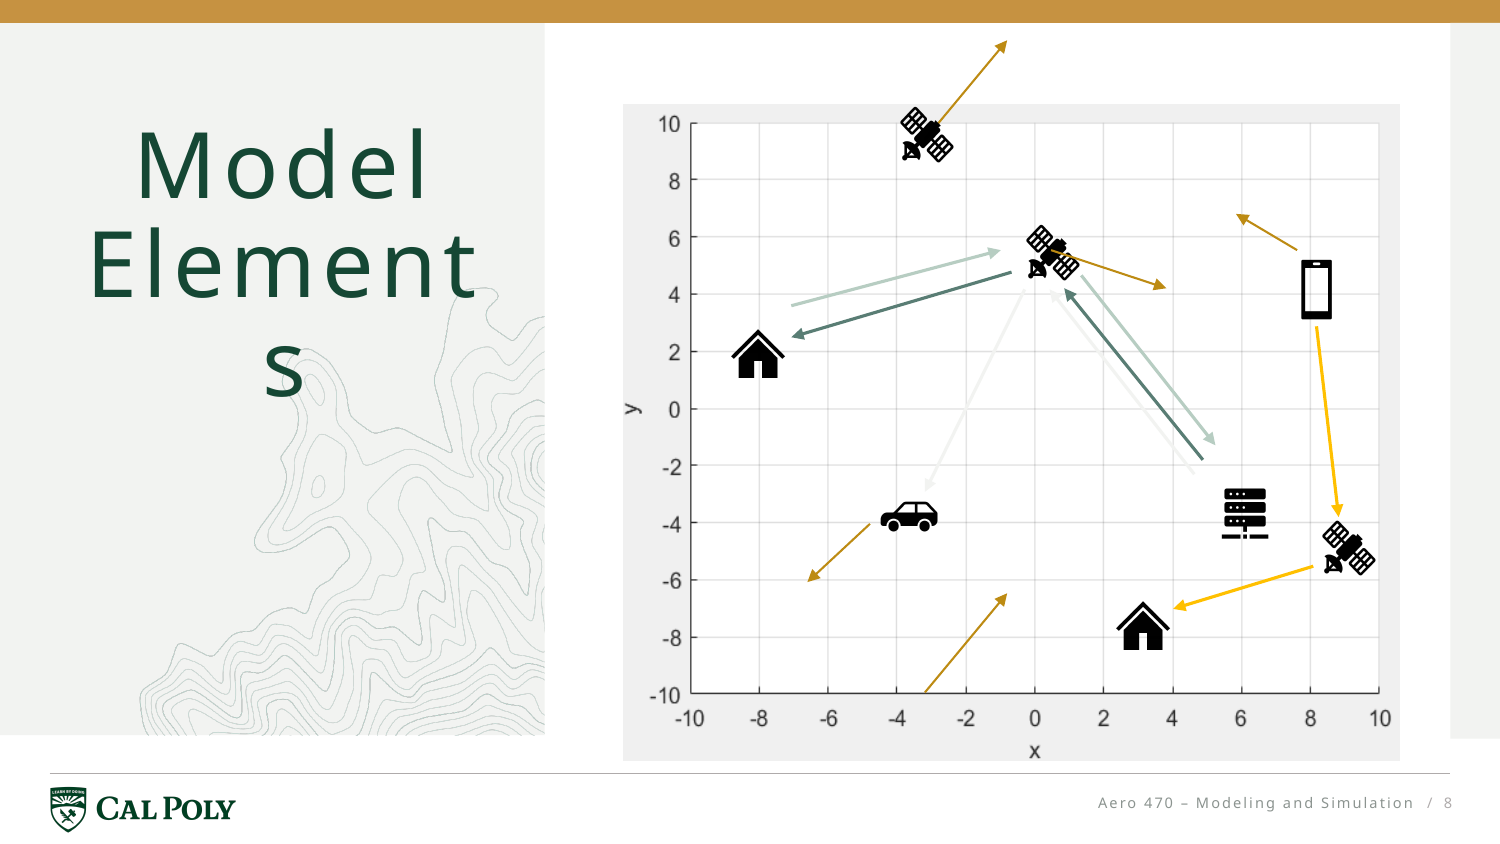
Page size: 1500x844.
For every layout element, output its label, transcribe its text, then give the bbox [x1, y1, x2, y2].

footer Aero 470 – Modeling and Simulation [921, 781, 1400, 827]
title Model Elements [68, 111, 501, 353]
slide_number / 8 [1400, 781, 1467, 827]
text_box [623, 40, 1400, 761]
